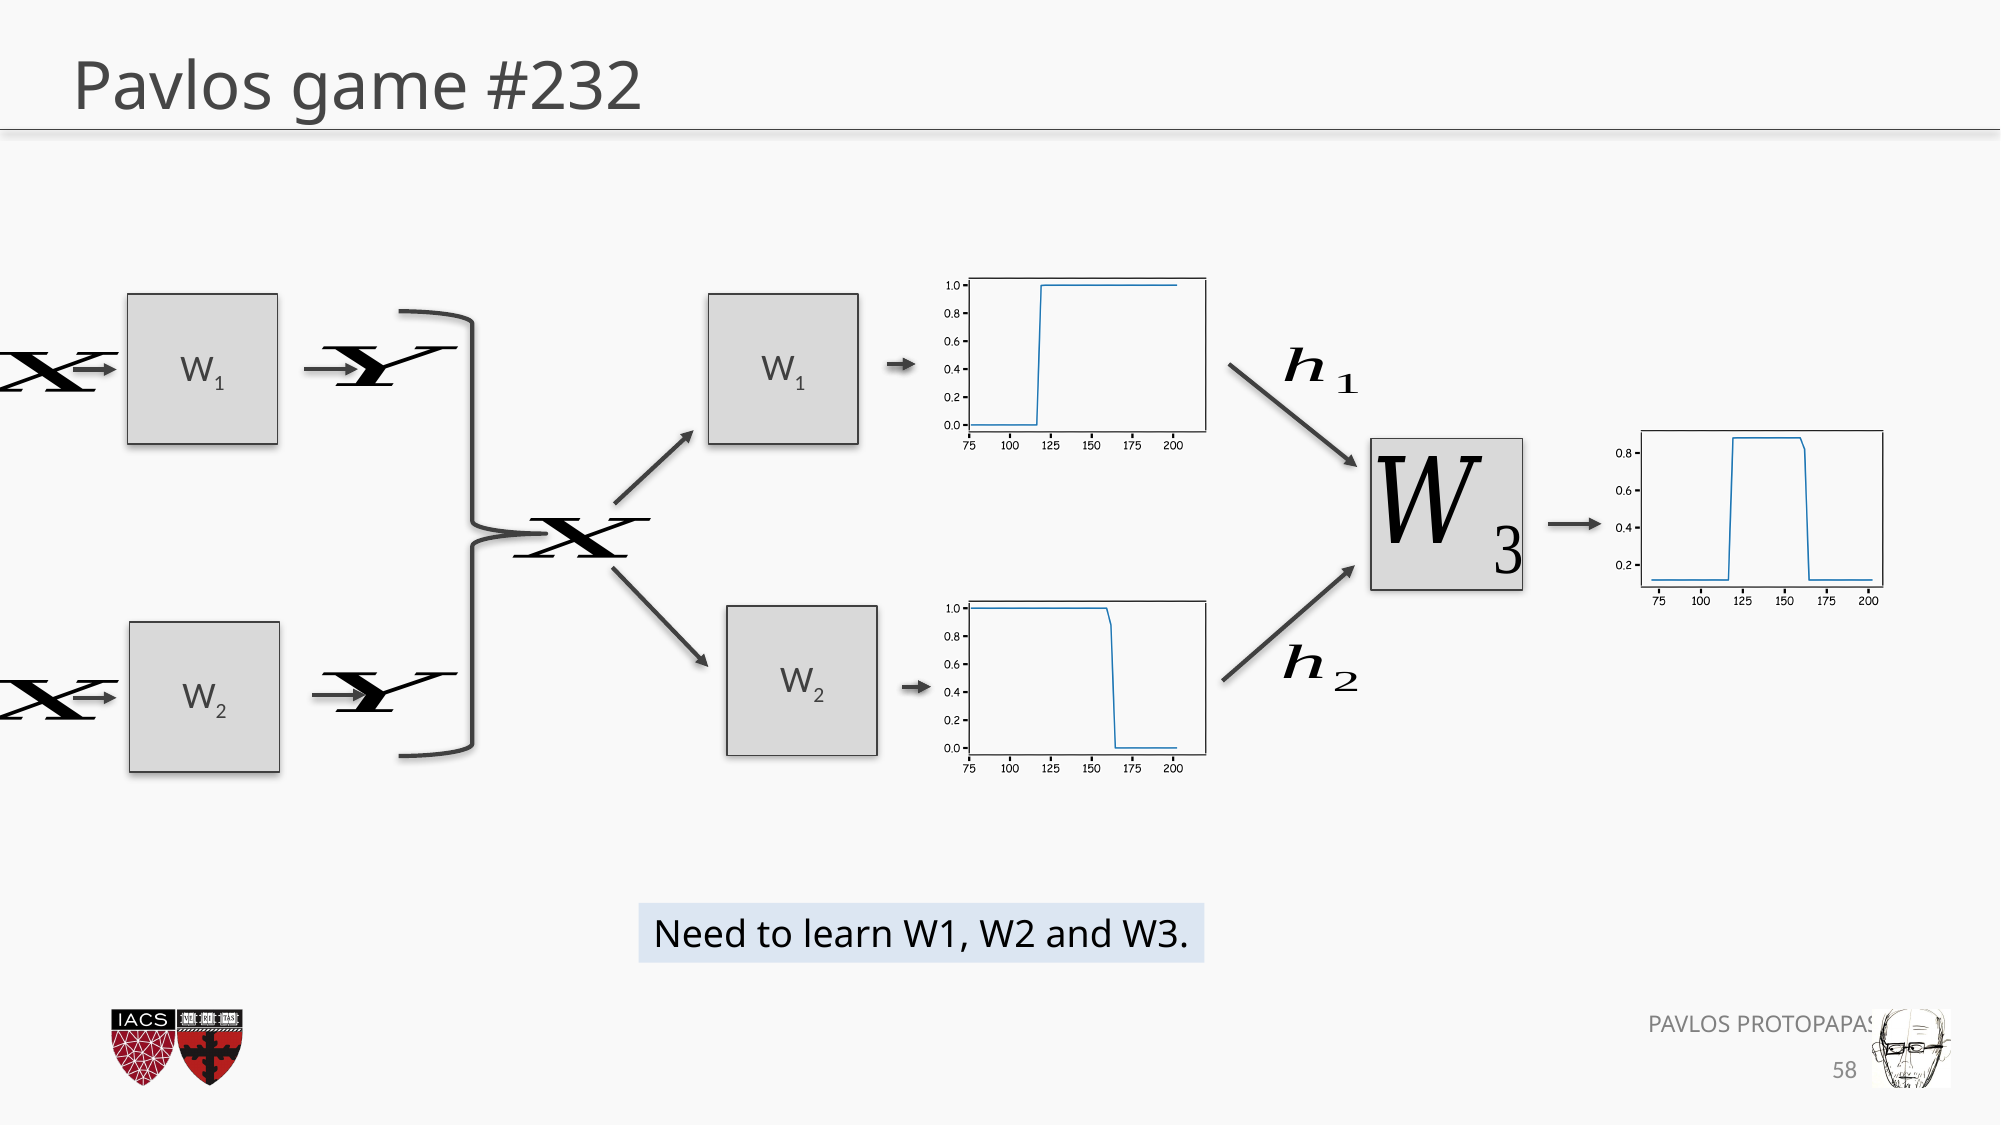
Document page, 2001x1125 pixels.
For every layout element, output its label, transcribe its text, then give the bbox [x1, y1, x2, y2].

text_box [1259, 363, 1358, 468]
title Pavlos game #232 [57, 35, 1943, 162]
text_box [614, 429, 694, 505]
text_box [1259, 564, 1356, 682]
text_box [612, 567, 709, 668]
text_box [398, 309, 549, 759]
text_box W1 [708, 293, 859, 445]
text_box Need to learn W1, W2 and W3. [638, 902, 1205, 963]
text_box W2 [726, 605, 878, 756]
slide_number 58 [1405, 1038, 1873, 1099]
picture [1872, 1009, 1951, 1088]
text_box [886, 251, 1254, 800]
picture [1586, 402, 1931, 633]
picture [109, 1009, 243, 1086]
text_box W1 [127, 293, 278, 445]
text_box W2 [129, 621, 280, 773]
